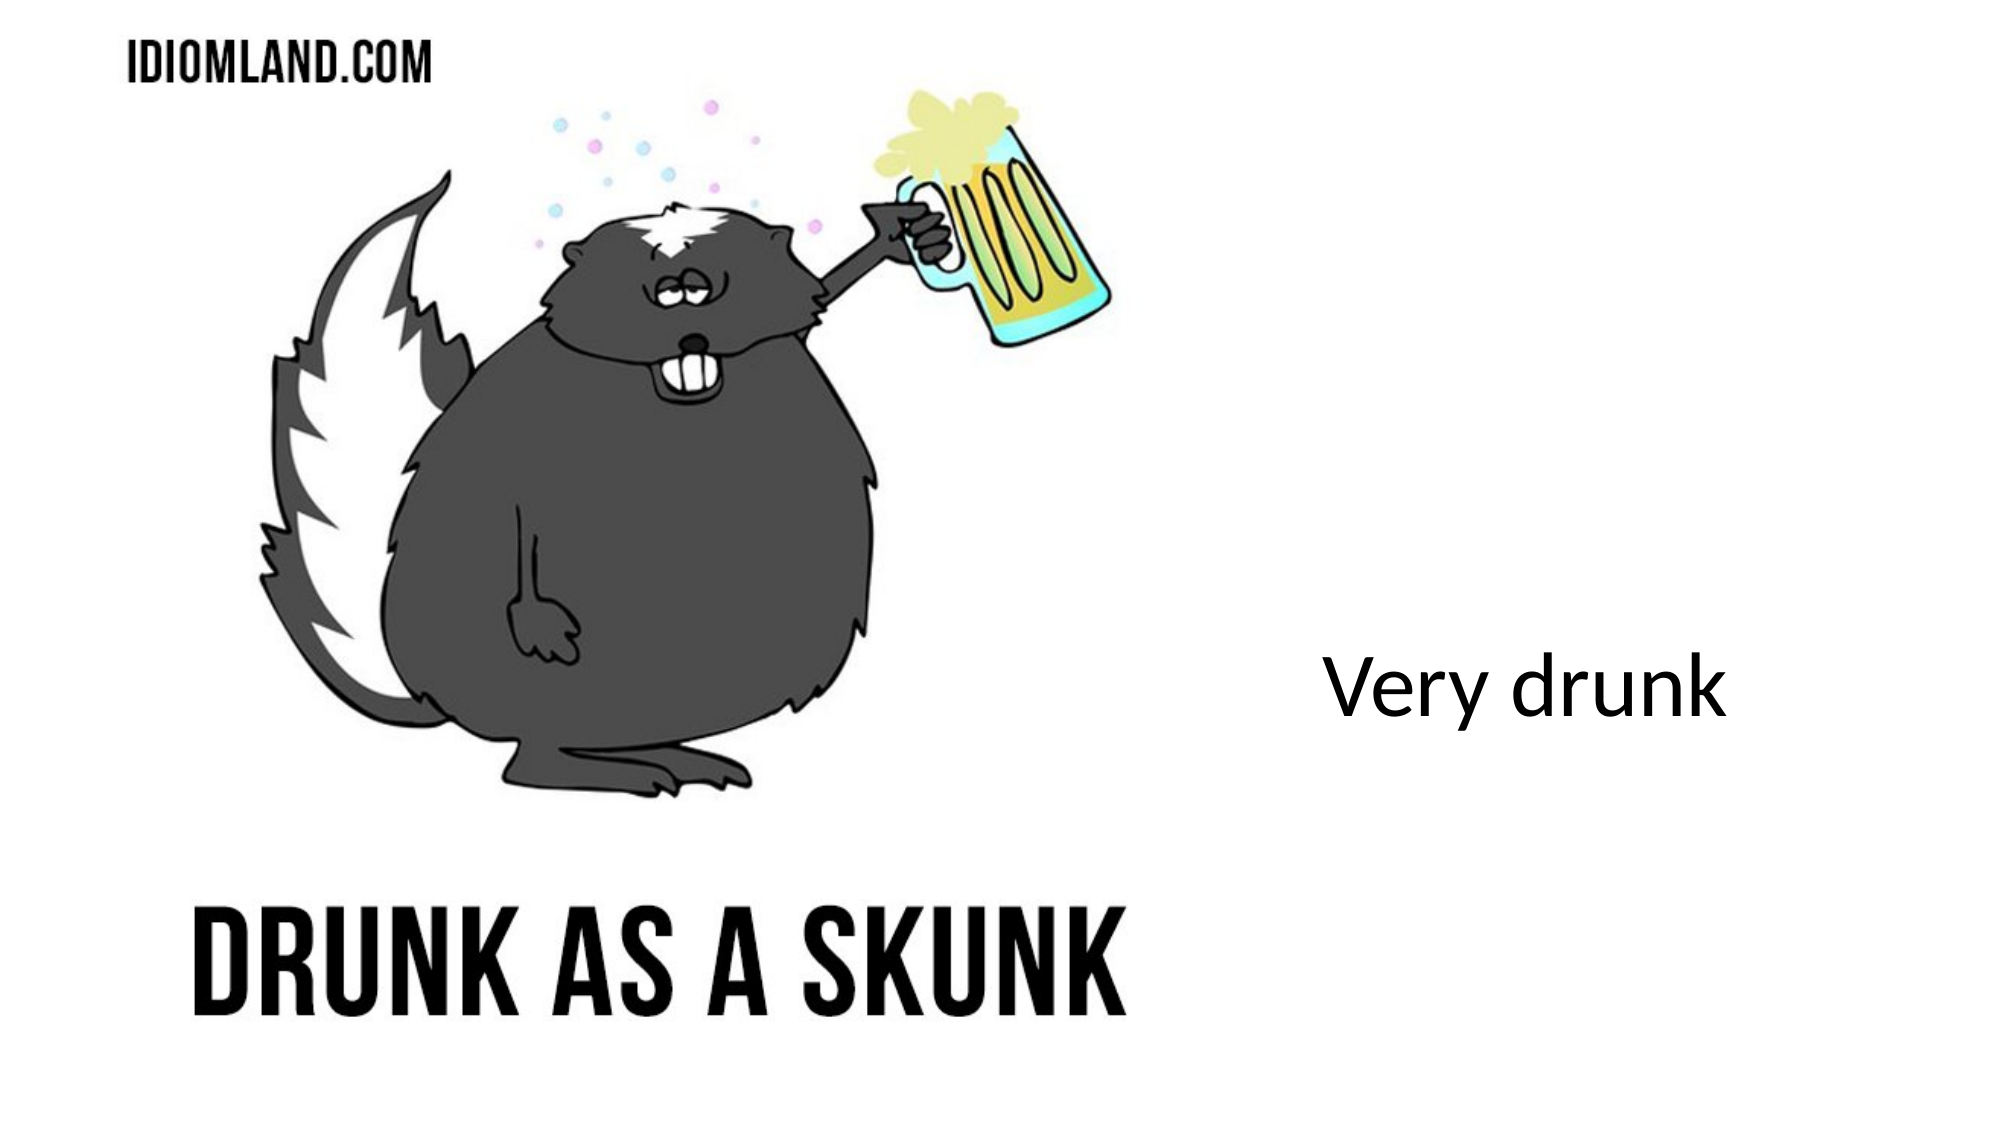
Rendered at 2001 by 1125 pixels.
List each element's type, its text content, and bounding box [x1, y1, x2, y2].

picture [93, 0, 1219, 1125]
subtitle Very drunk [1243, 629, 1809, 760]
